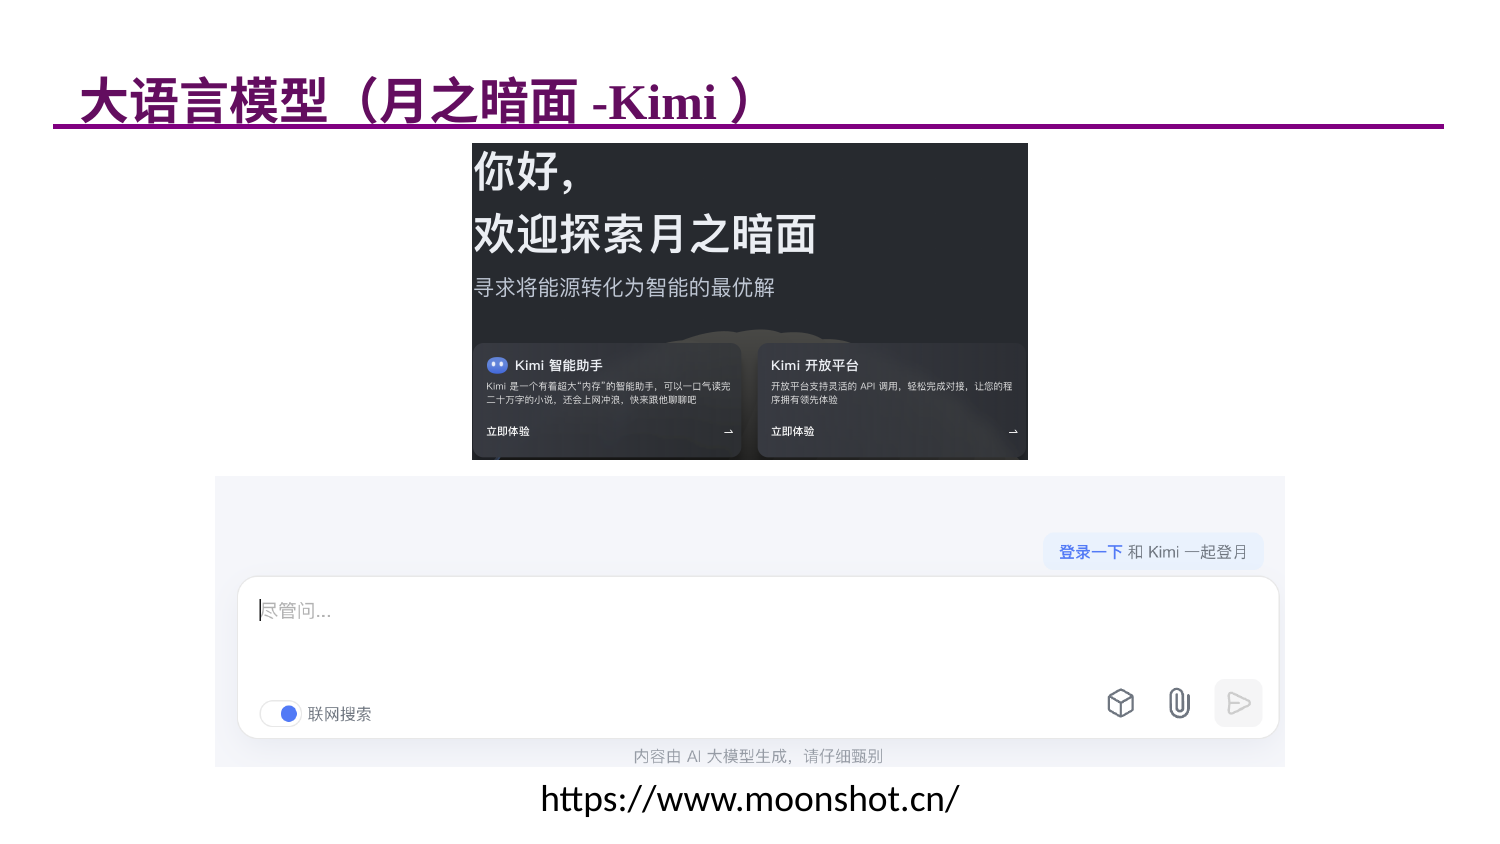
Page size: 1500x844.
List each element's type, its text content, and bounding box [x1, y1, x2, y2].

text_box https://www.moonshot.cn/ [525, 775, 1093, 826]
picture [472, 143, 1028, 460]
picture [215, 475, 1285, 767]
text_box 大语言模型（月之暗面-Kimi） [64, 31, 1247, 137]
